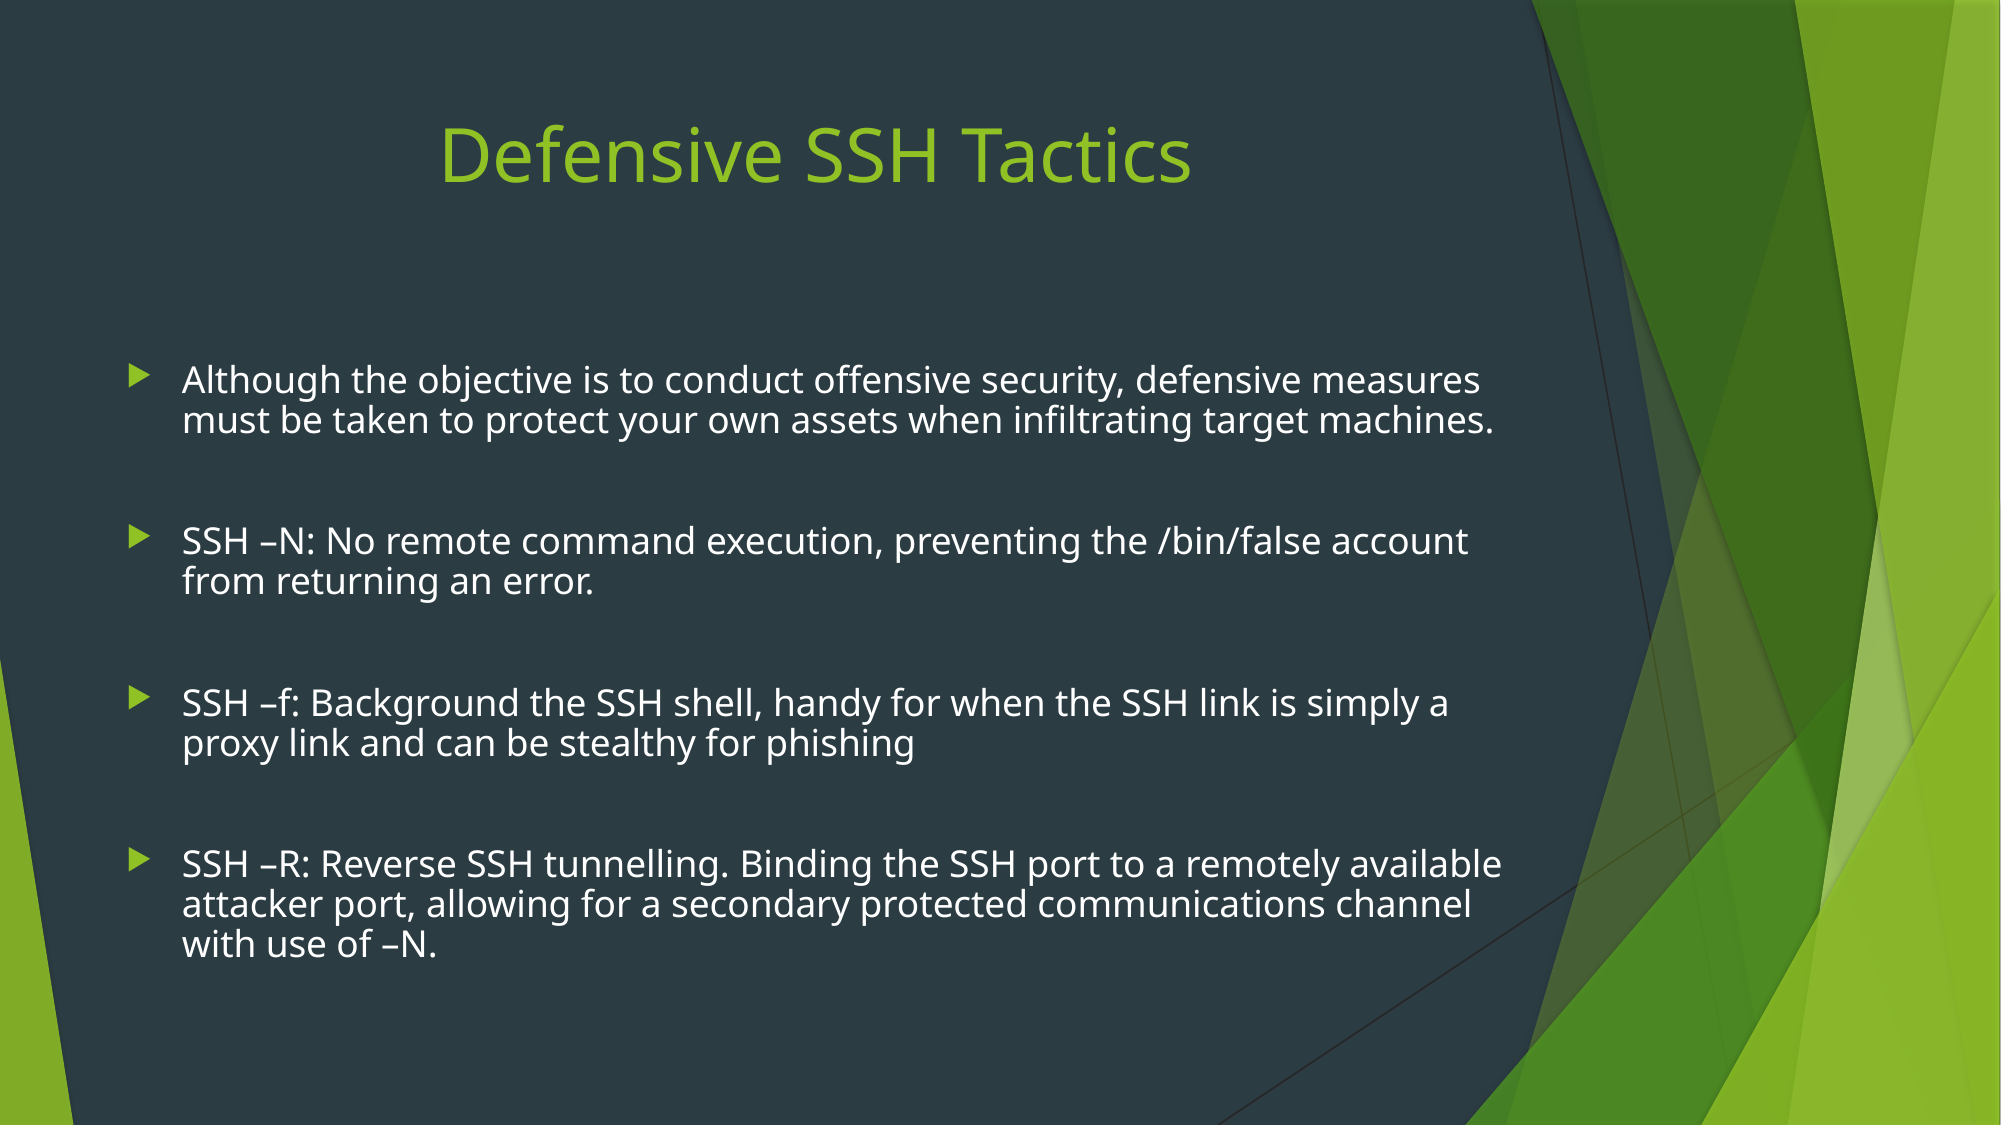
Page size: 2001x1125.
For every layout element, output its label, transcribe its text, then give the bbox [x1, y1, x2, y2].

title Defensive SSH Tactics [111, 99, 1522, 317]
list Although the objective is to conduct offensive security, defensive measures must be taken to protect your own assets when infiltrating target machines. SSH –N: No remote command execution, preventing the /bin/false account from returning an error. SSH –f: Background the SSH shell, handy for when the SSH link is simply a proxy link and can be stealthy for phishing SSH –R: Reverse SSH tunnelling. Binding the SSH port to a remotely available attacker port, allowing for a secondary protected communications channel with use of –N. [111, 354, 1522, 992]
